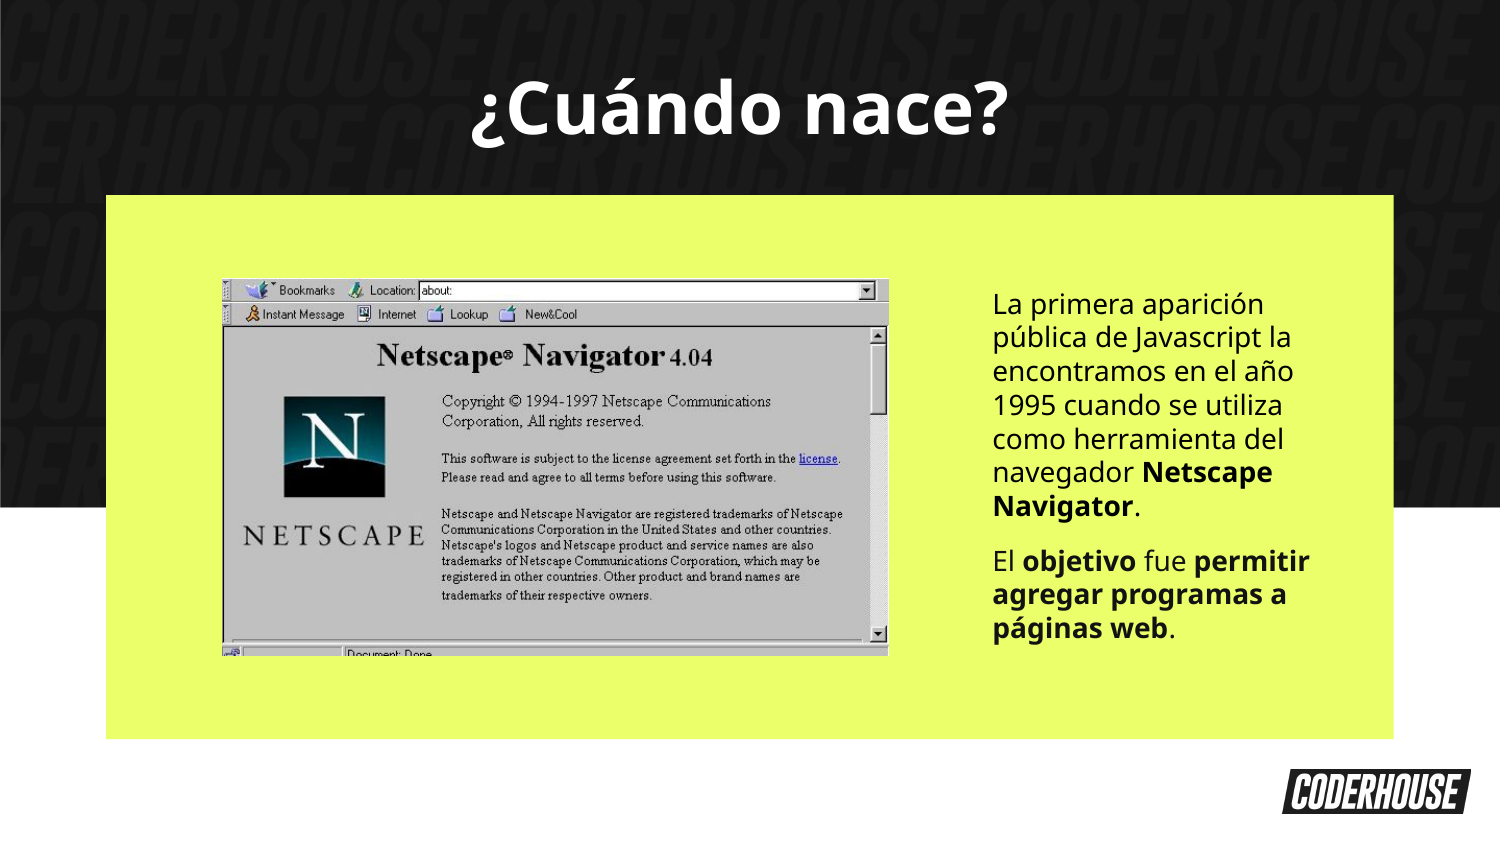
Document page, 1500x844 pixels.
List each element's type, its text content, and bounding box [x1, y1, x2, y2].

picture [0, 0, 1500, 844]
text_box ¿Cuándo nace? [239, 56, 1261, 166]
text_box La primera aparición pública de Javascript la encontramos en el año 1995 cuando se utiliza como herramienta del navegador Netscape Navigator. El objetivo fue permitir agregar programas a páginas web. [977, 271, 1333, 660]
text_box [106, 195, 1394, 740]
